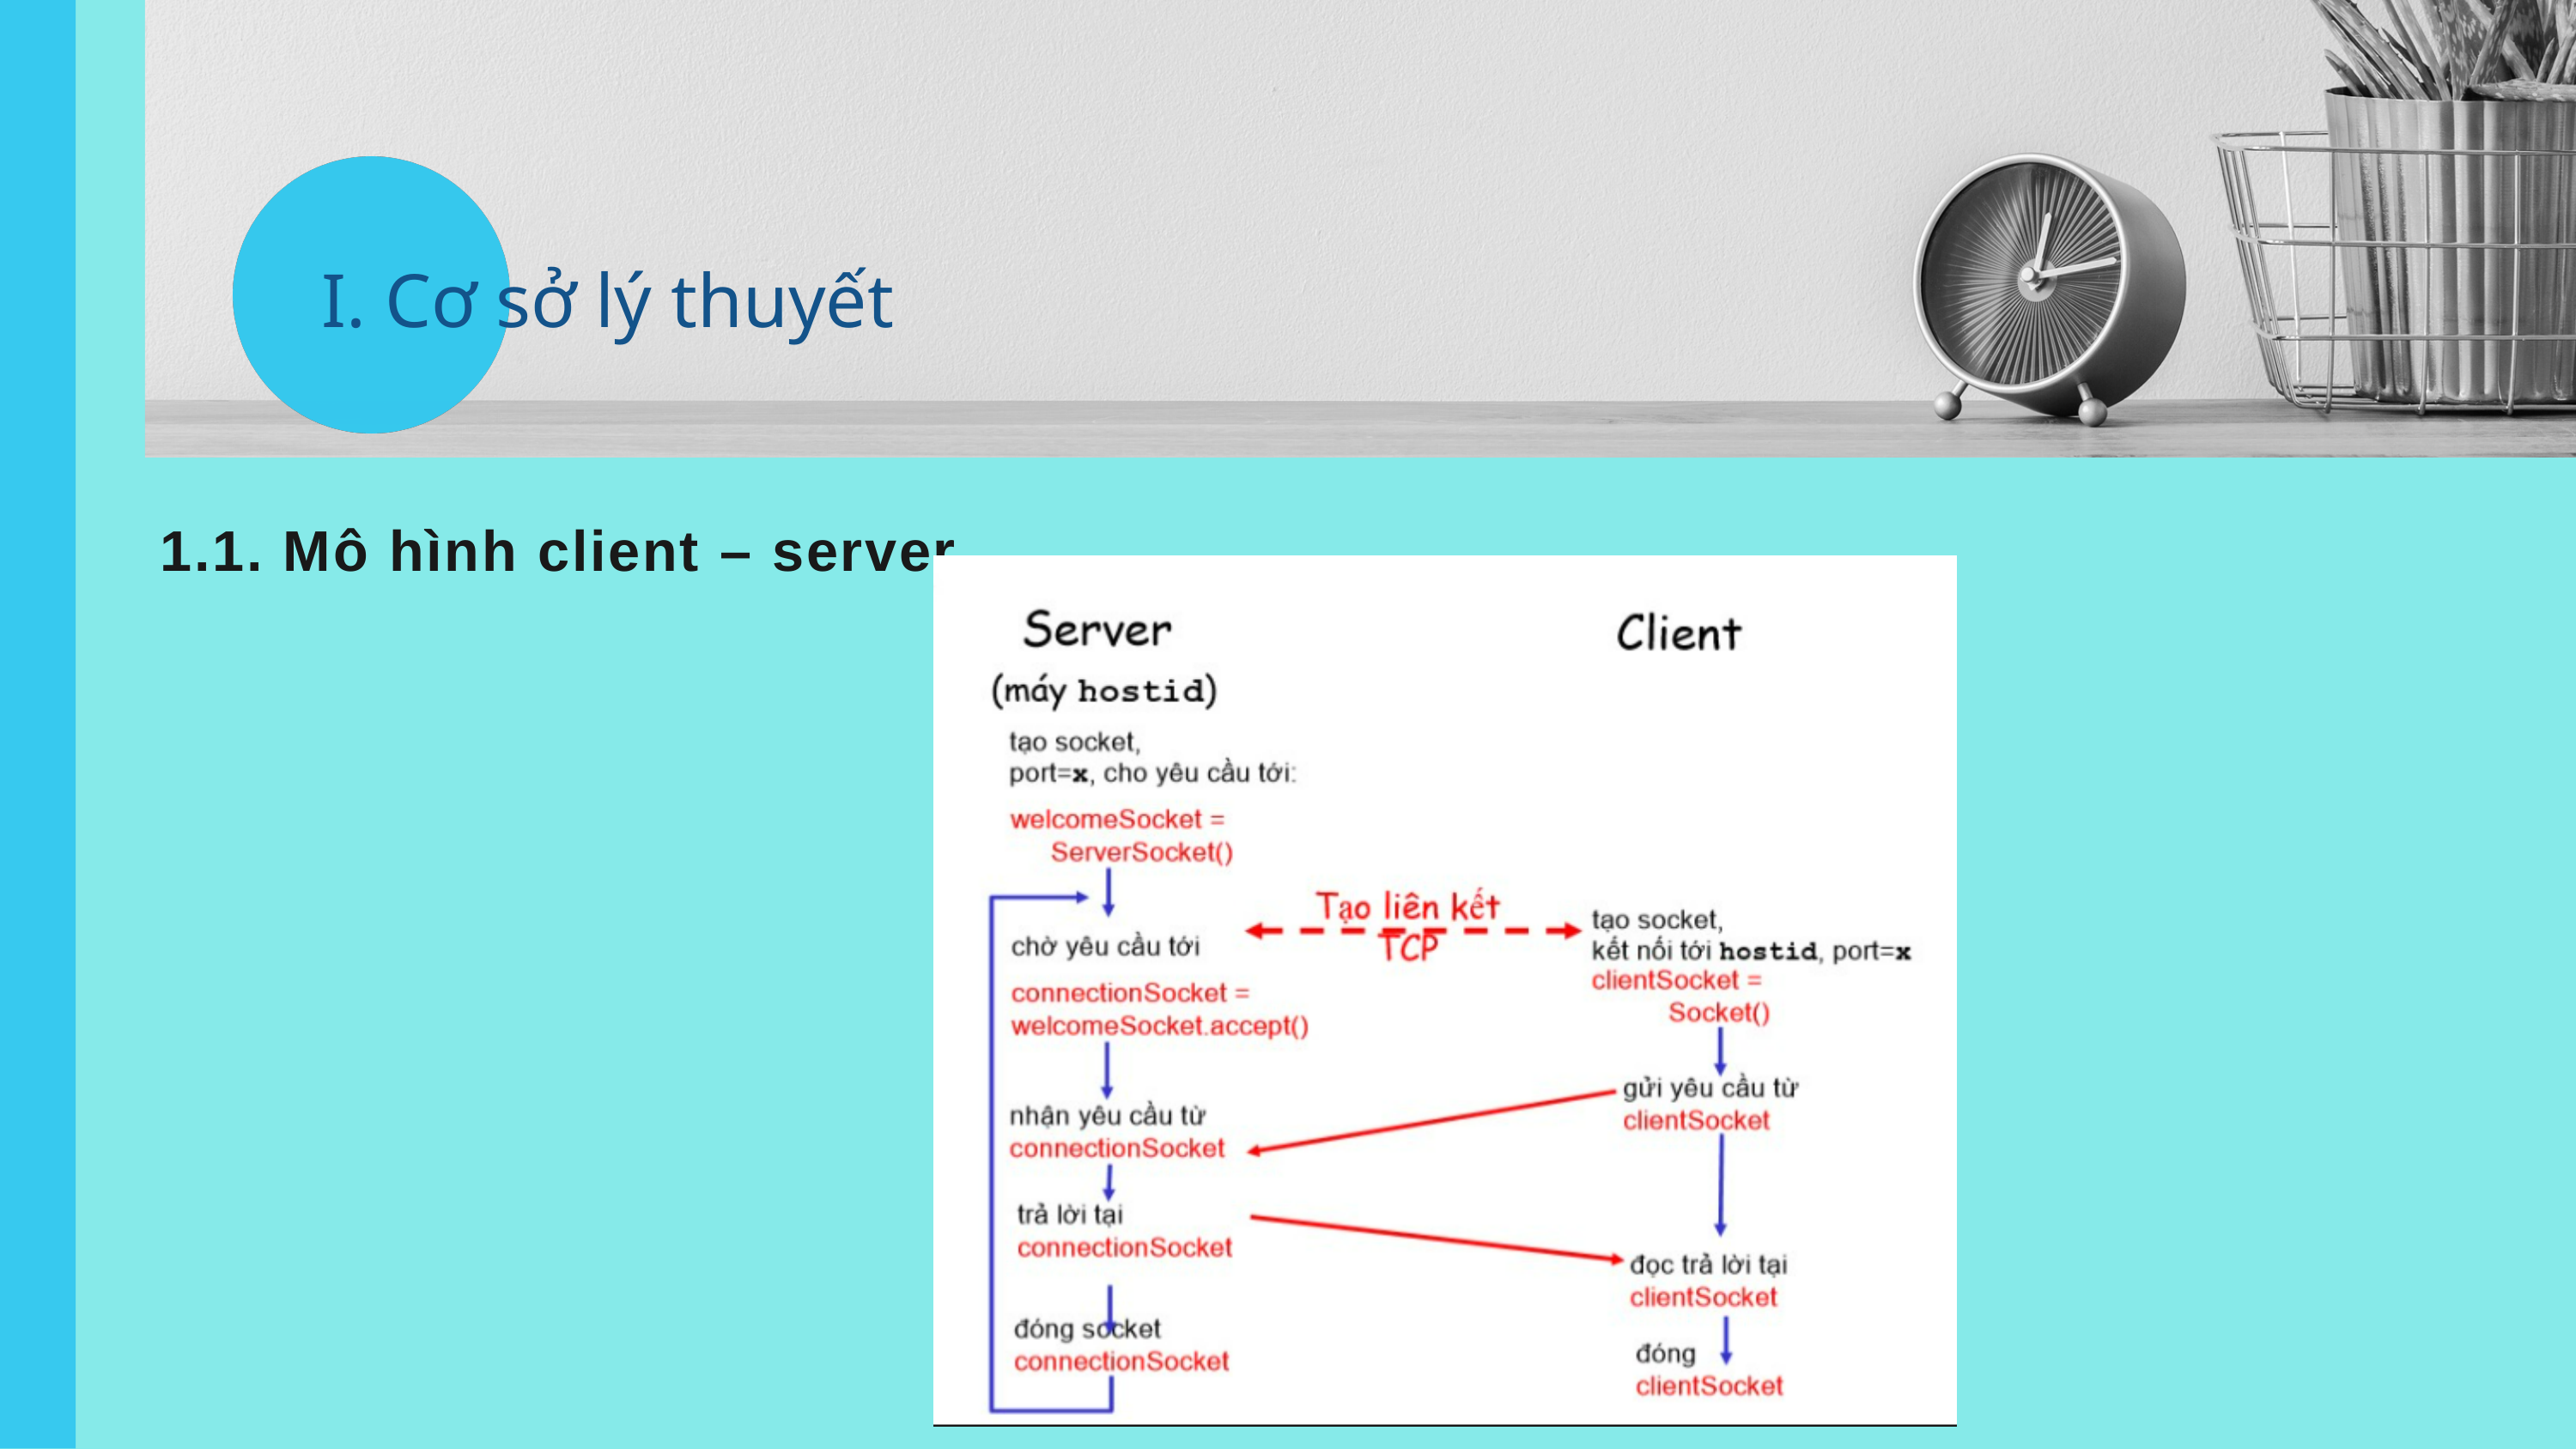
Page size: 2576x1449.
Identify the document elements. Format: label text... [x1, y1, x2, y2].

text_box [144, 0, 2576, 458]
text_box [233, 156, 510, 433]
text_box I. Cơ sở lý thuyết [321, 246, 1643, 343]
text_box [0, 0, 76, 1449]
picture [933, 555, 1957, 1427]
text_box 1.1. Mô hình client – server [160, 510, 982, 584]
